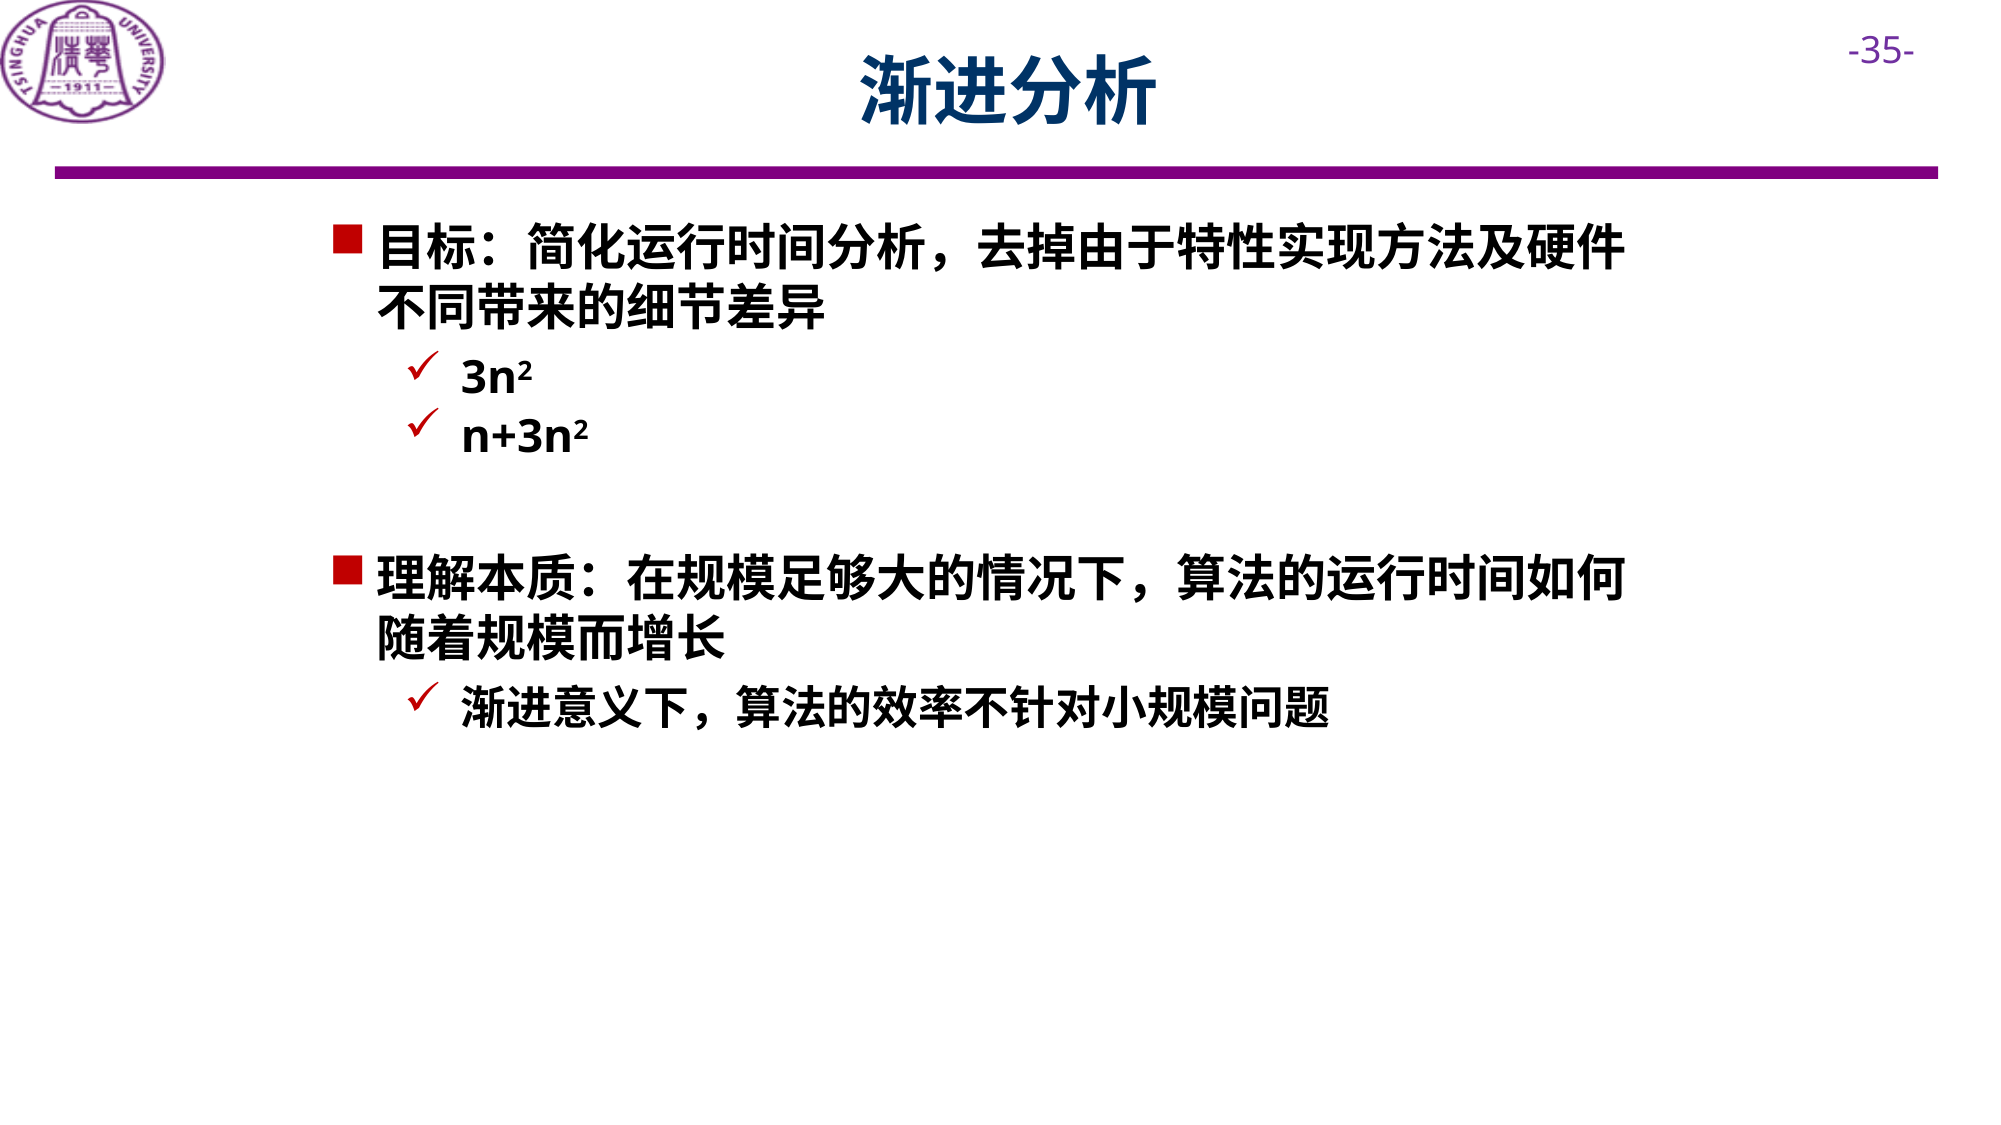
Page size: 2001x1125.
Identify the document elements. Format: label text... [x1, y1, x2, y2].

picture [0, 0, 166, 124]
text_box 理解本质：在规模足够大的情况下，算法的运行时间如何随着规模而增长 渐进意义下，算法的效率不针对小规模问题 [314, 538, 1667, 742]
title 渐进分析 [385, 13, 1633, 165]
